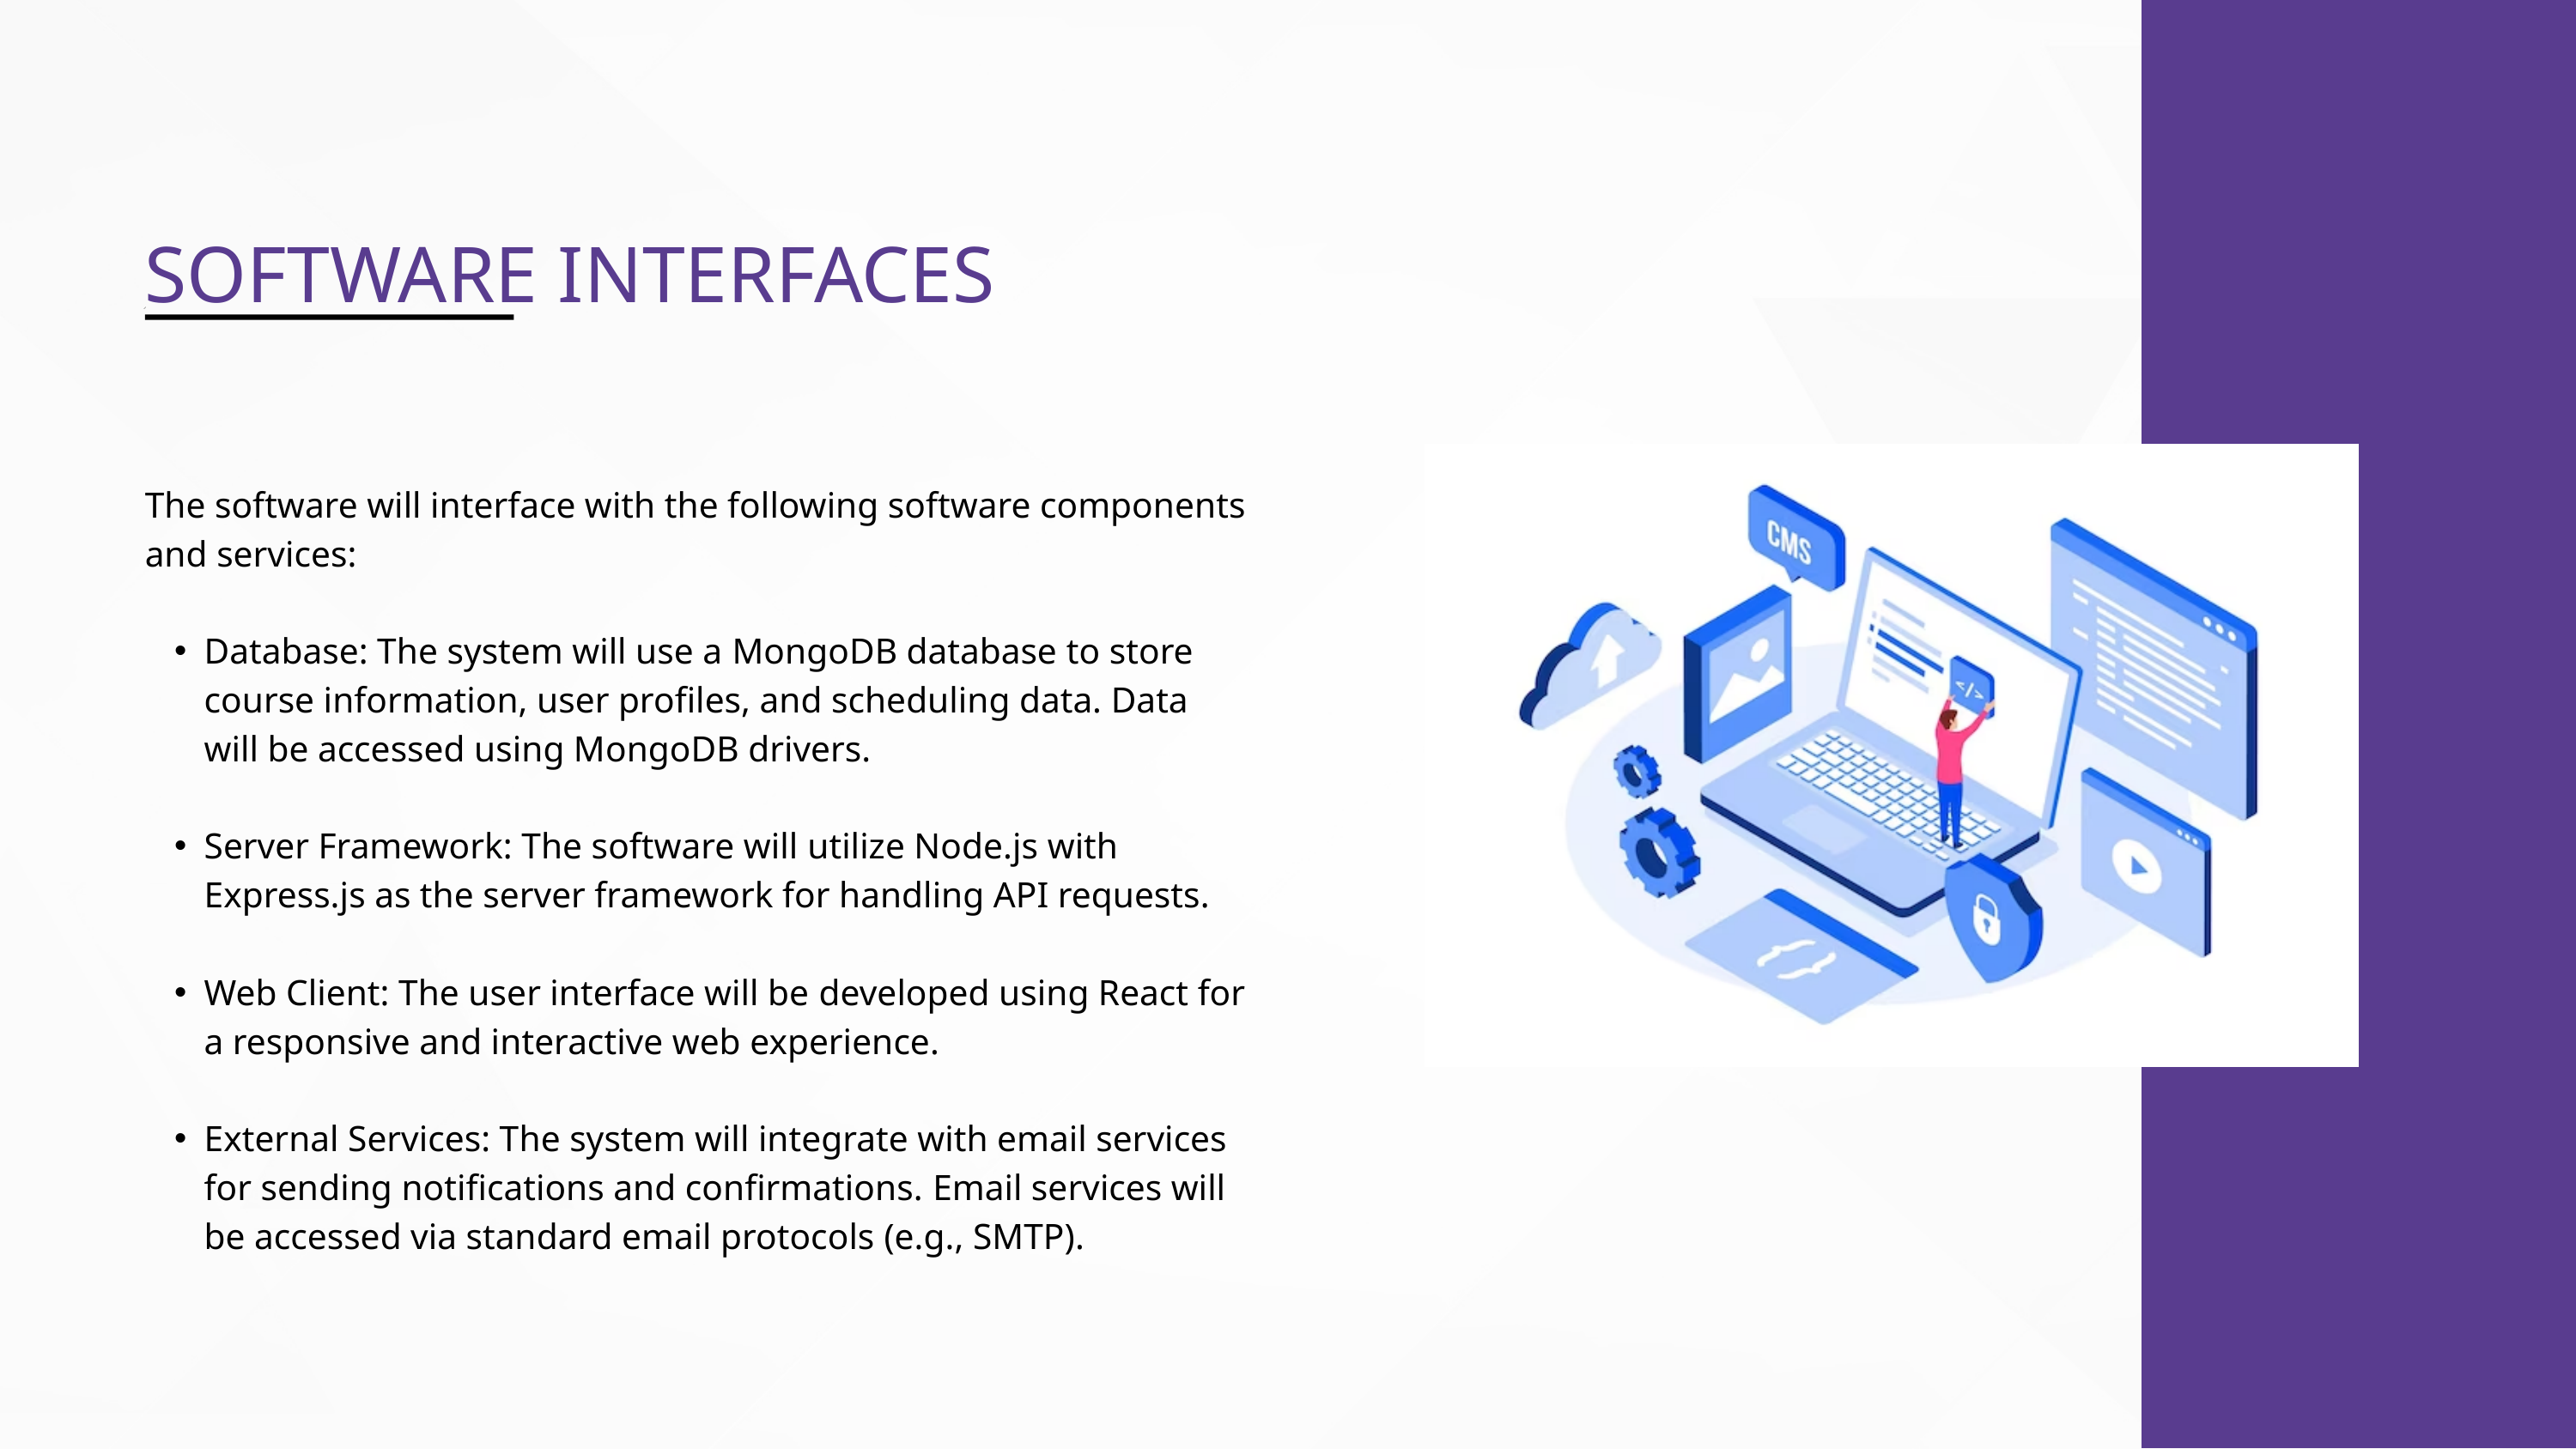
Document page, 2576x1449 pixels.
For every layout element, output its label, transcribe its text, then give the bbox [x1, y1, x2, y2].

text_box [0, 0, 2141, 1449]
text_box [2141, 0, 2576, 1449]
text_box [1425, 444, 2137, 1067]
text_box SOFTWARE INTERFACES [144, 210, 1191, 318]
text_box The software will interface with the following software components and services: Database: The system will use a MongoDB database to store course information, user profiles, and scheduling data. Data will be accessed using MongoDB drivers. Server Framework: The software will utilize Node.js with Express.js as the server framework for handling API requests. Web Client: The user interface will be developed using React for a responsive and interactive web experience. External Services: The system will integrate with email services for sending notifications and confirmations. Email services will be accessed via standard email protocols (e.g., SMTP). [144, 476, 1250, 1306]
